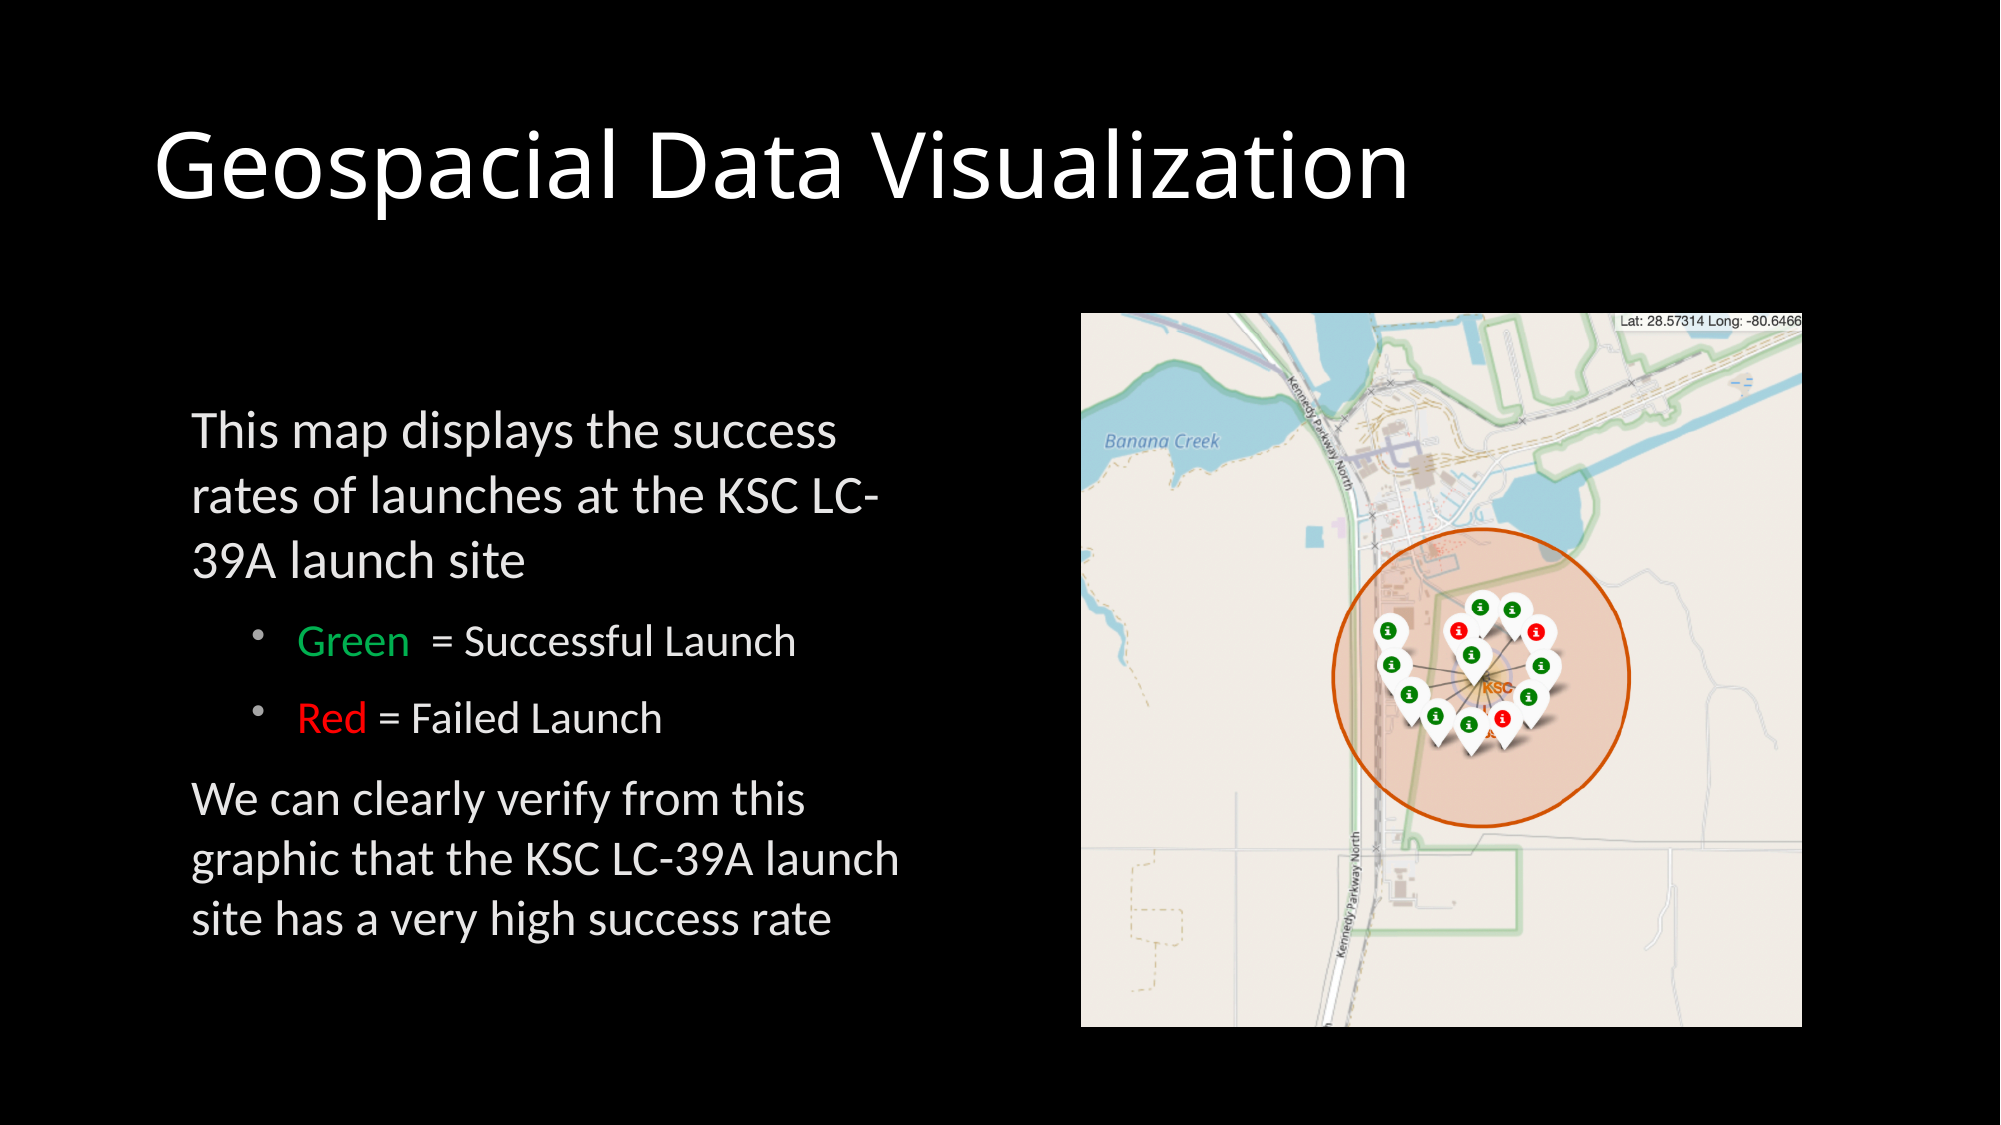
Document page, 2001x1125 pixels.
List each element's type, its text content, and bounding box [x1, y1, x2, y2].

title Geospacial Data Visualization [137, 59, 1863, 278]
text_box This map displays the success rates of launches at the KSC LC-39A launch site Green = Successful Launch Red = Failed Launch We can clearly verify from this graphic that the KSC LC-39A launch site has a very high success rate [164, 313, 968, 1027]
picture [1081, 313, 1802, 1027]
